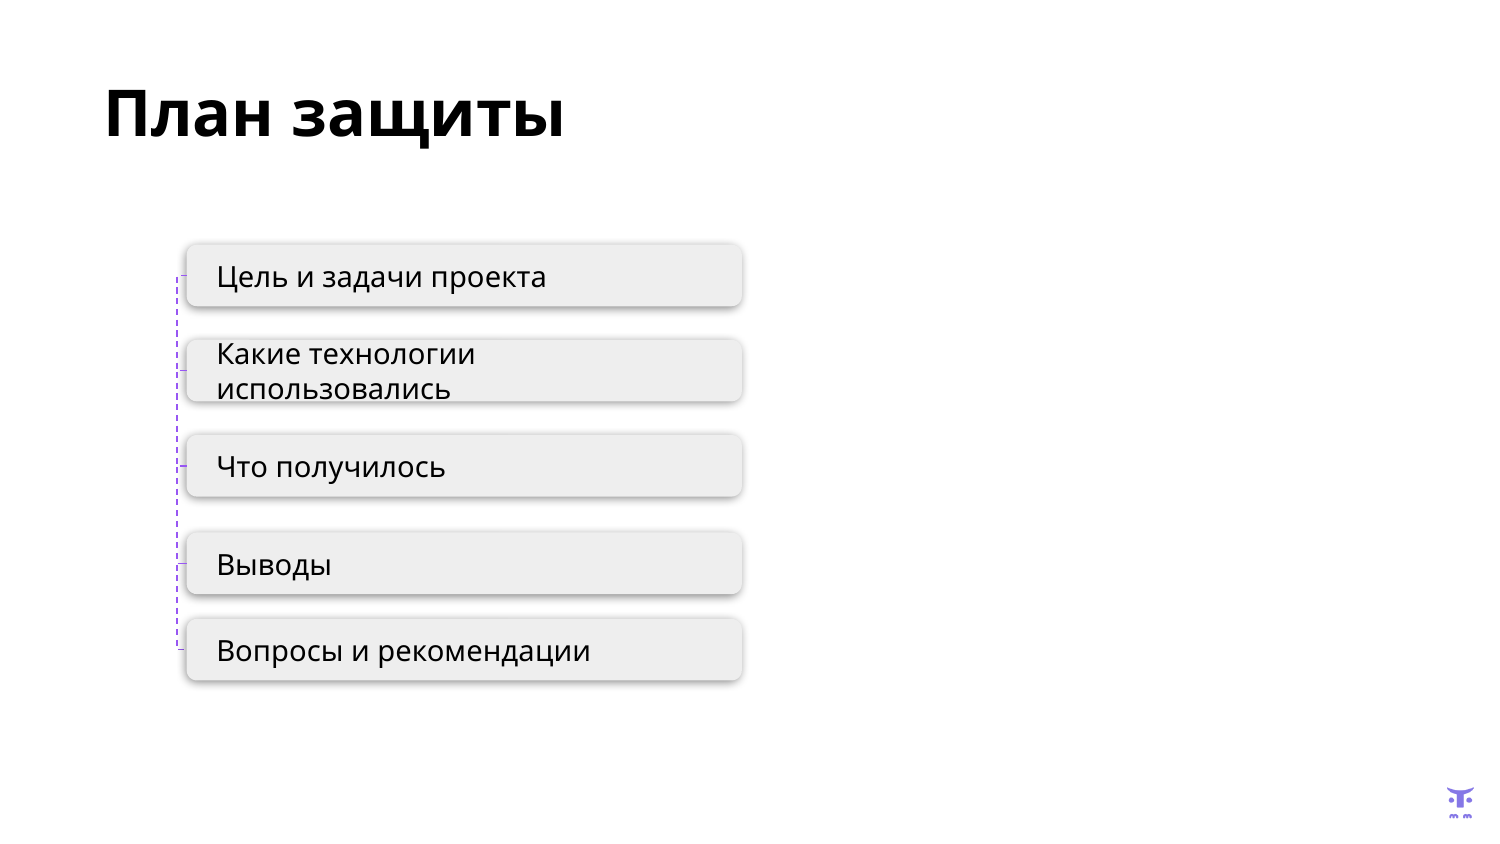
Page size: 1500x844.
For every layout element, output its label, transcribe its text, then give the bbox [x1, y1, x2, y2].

title План защиты [88, 57, 1486, 166]
text_box Выводы [187, 532, 742, 595]
text_box Цель и задачи проекта [186, 244, 742, 307]
picture [0, 0, 1500, 844]
text_box Вопросы и рекомендации [186, 618, 742, 681]
text_box Что получилось [187, 434, 742, 497]
text_box Какие технологии использовались [187, 339, 742, 402]
